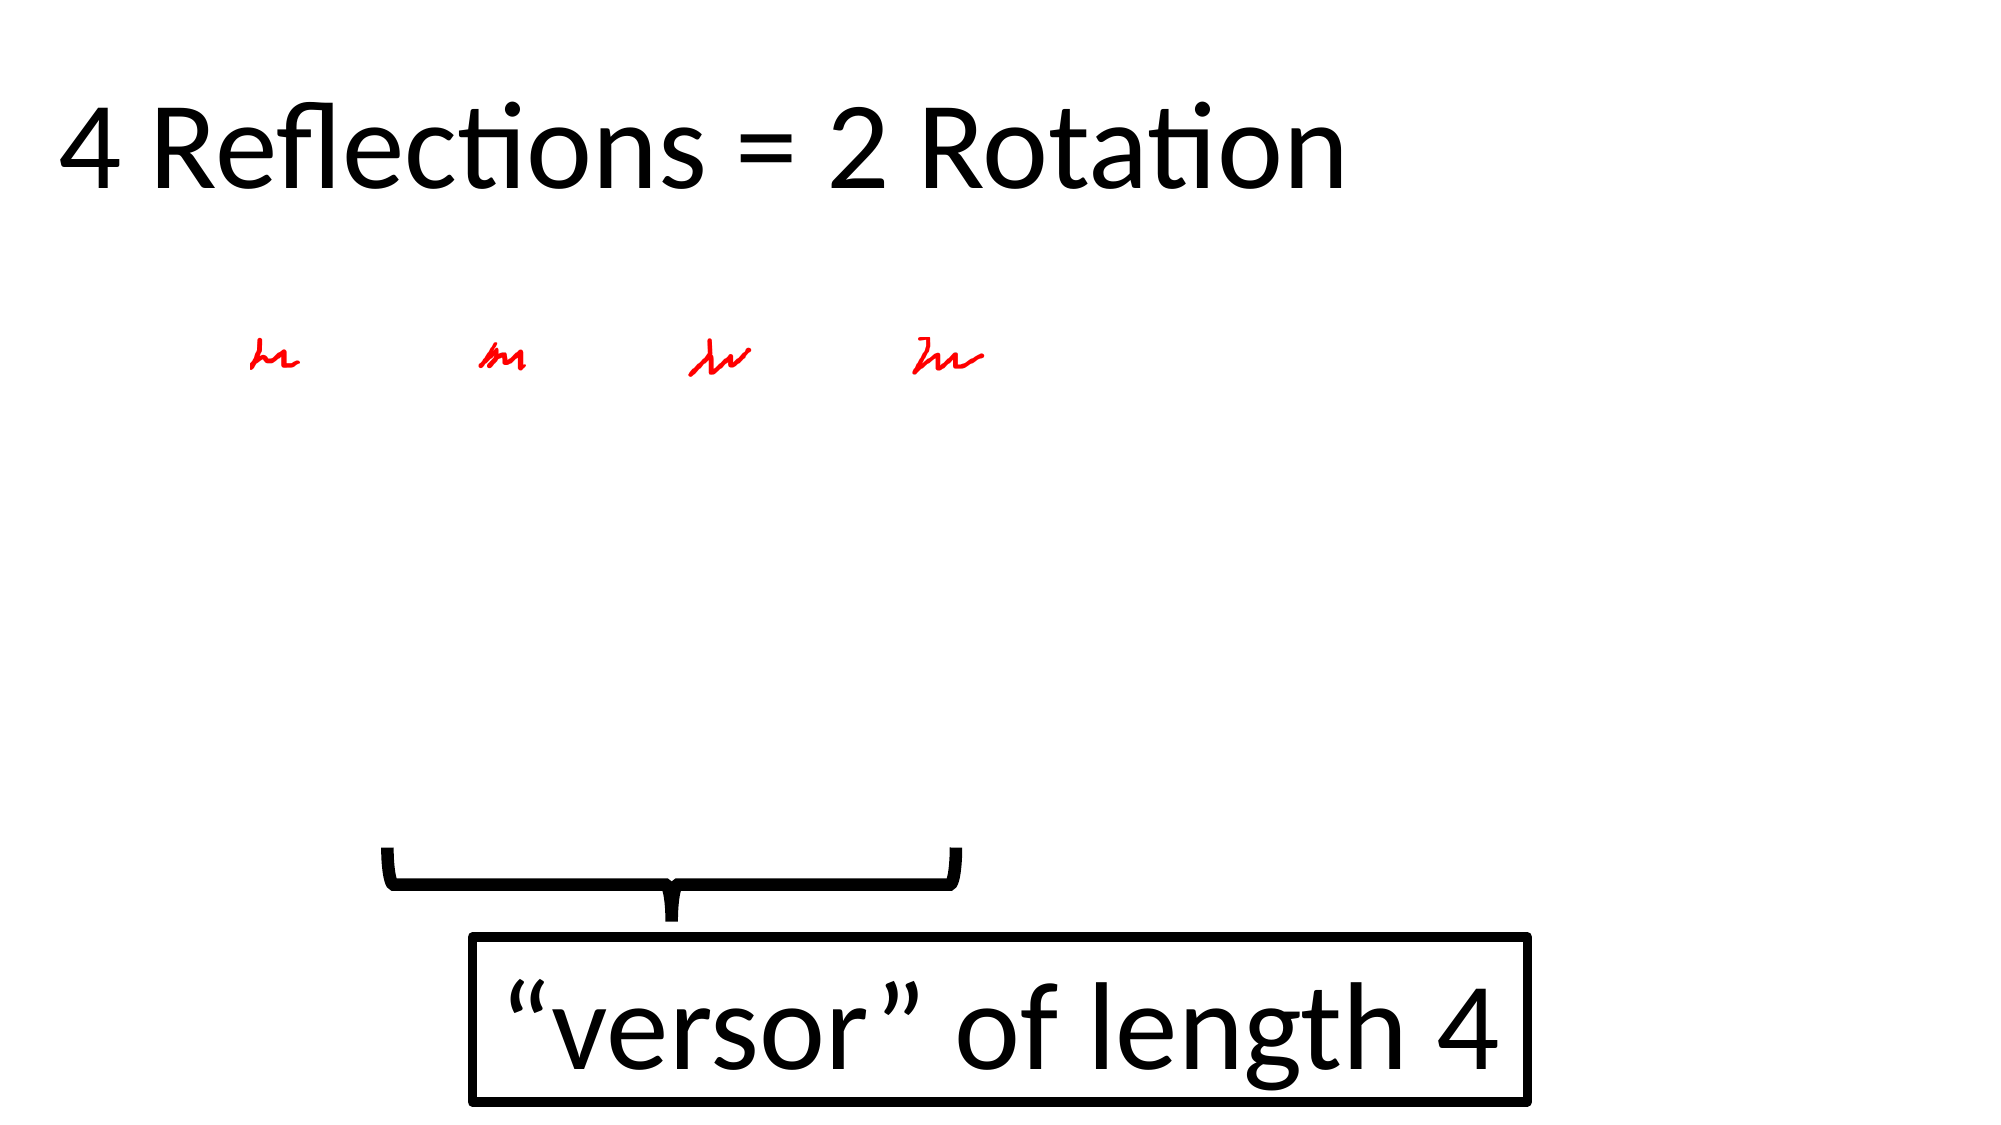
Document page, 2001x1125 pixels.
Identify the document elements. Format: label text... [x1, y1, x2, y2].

picture [250, 337, 993, 385]
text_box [387, 847, 1528, 1104]
text_box 4 Reflections = 2 Rotation [43, 56, 1971, 222]
